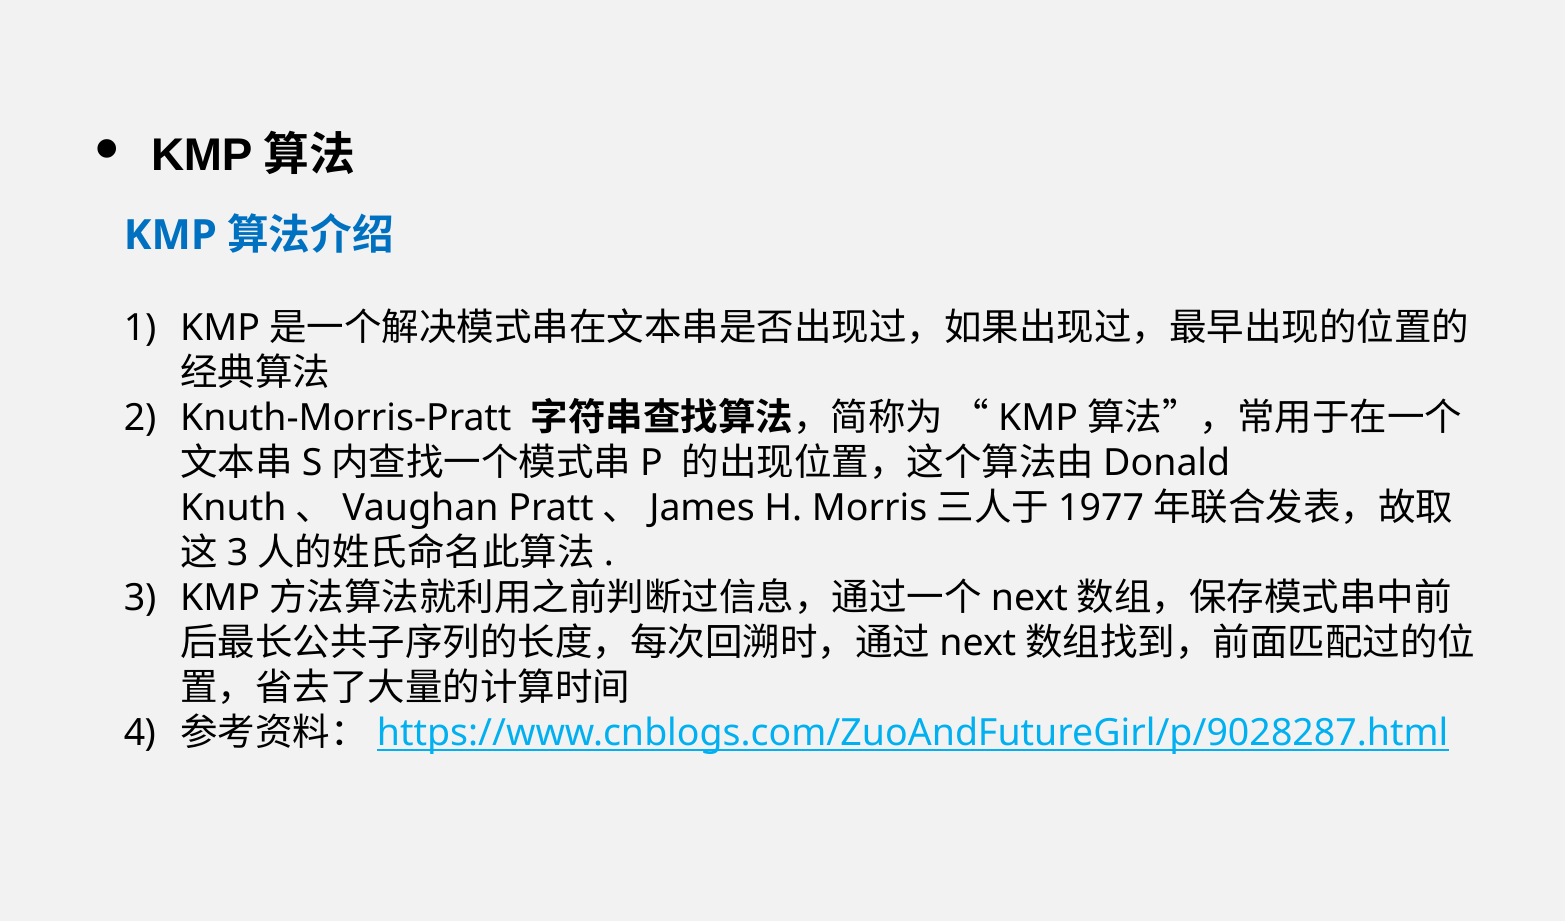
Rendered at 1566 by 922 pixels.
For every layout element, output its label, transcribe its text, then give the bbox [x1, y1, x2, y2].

text_box KMP算法介绍 KMP是一个解决模式串在文本串是否出现过，如果出现过，最早出现的位置的经典算法 Knuth-Morris-Pratt 字符串查找算法，简称为 “KMP算法”，常用于在一个文本串S内查找一个模式串P 的出现位置，这个算法由Donald Knuth、Vaughan Pratt、James H. Morris三人于1977年联合发表，故取这3人的姓氏命名此算法. KMP方法算法就利用之前判断过信息，通过一个next数组，保存模式串中前后最长公共子序列的长度，每次回溯时，通过next数组找到，前面匹配过的位置，省去了大量的计算时间 参考资料：https://www.cnblogs.com/ZuoAndFutureGirl/p/9028287.html [109, 200, 1492, 857]
text_box KMP算法 [79, 123, 1325, 188]
